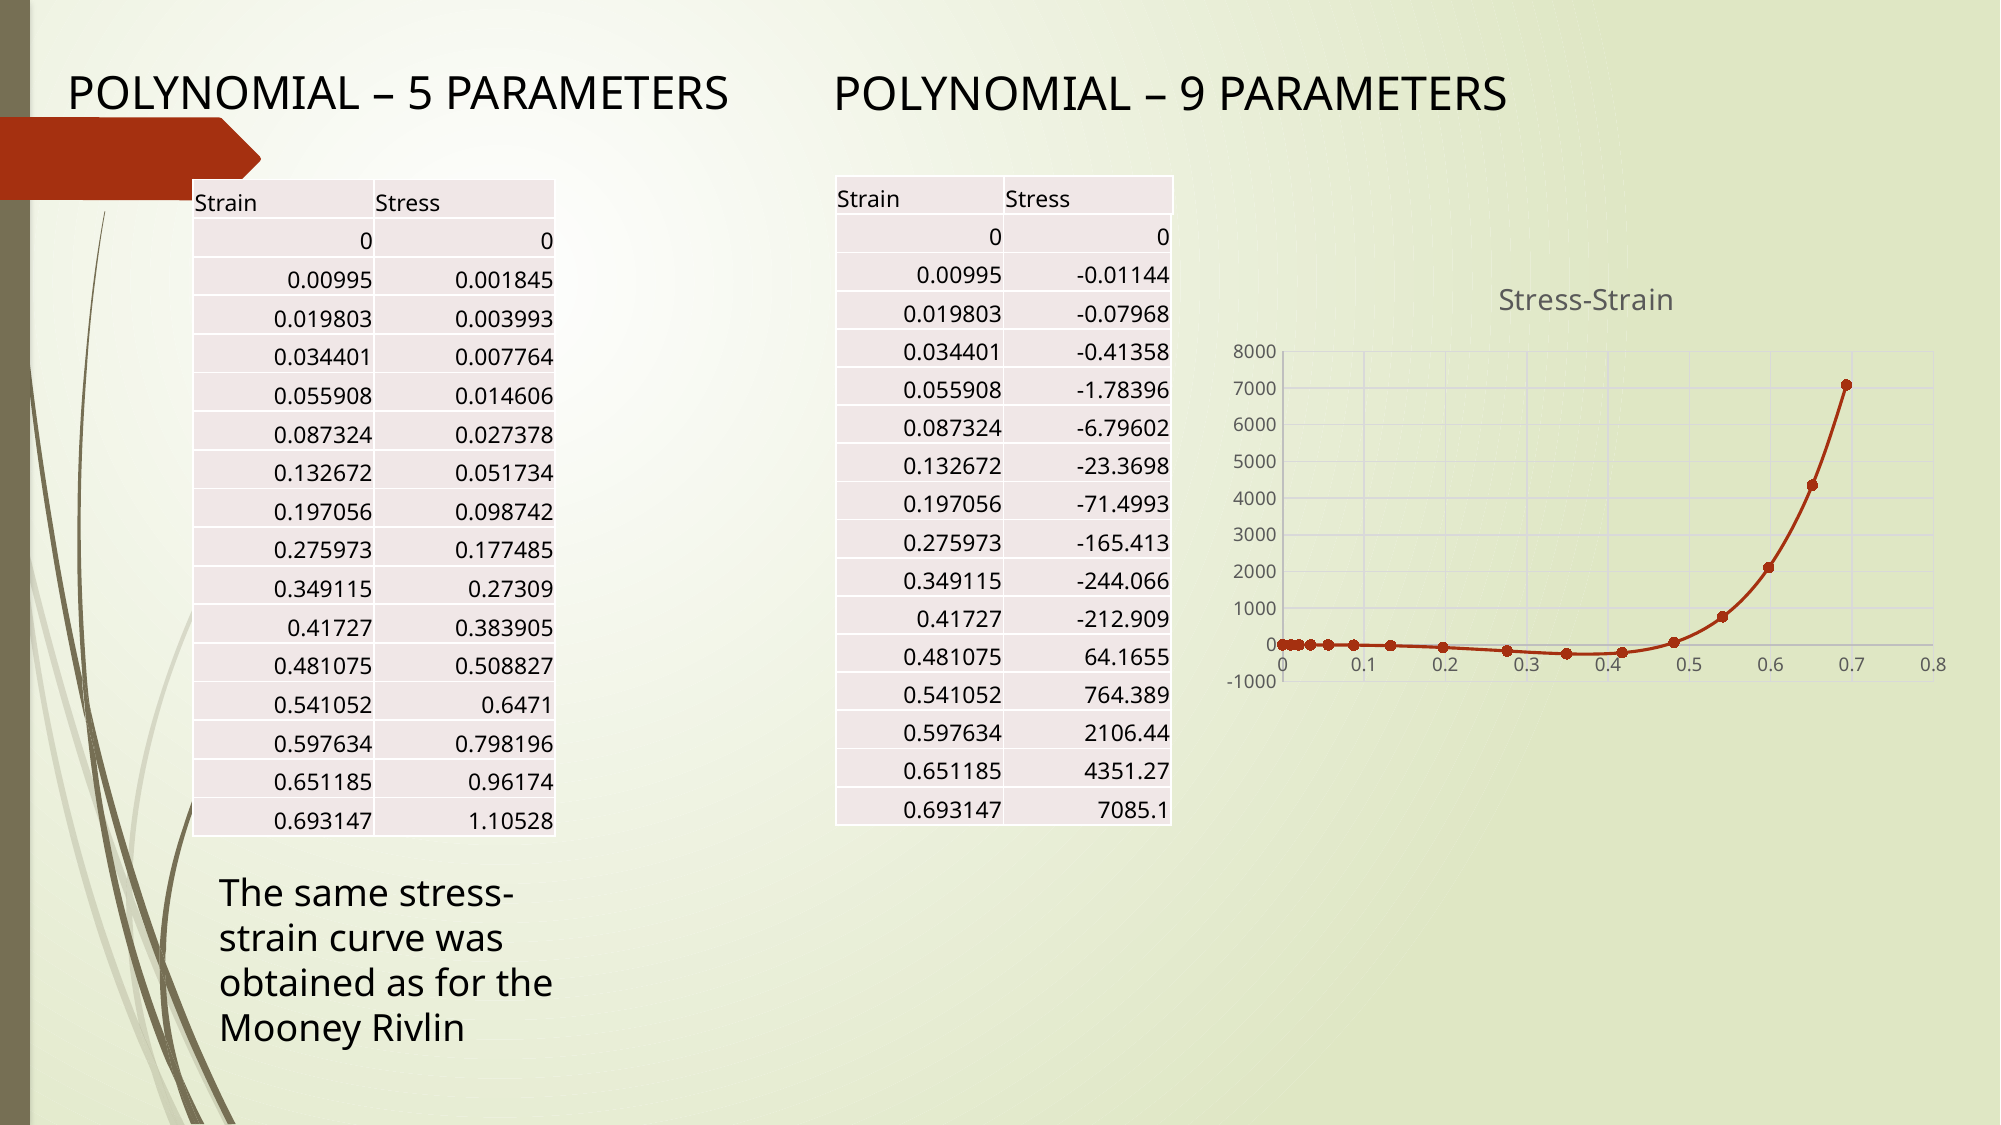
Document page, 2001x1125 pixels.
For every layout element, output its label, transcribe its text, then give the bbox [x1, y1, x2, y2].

table_cell 0.00995 [194, 258, 373, 294]
table_cell -244.066 [1004, 559, 1170, 595]
table_cell -212.909 [1004, 597, 1170, 633]
table_cell 0 [375, 219, 554, 256]
table_cell 0.007764 [375, 335, 554, 372]
table_cell -0.07968 [1004, 292, 1170, 328]
table_cell 0.087324 [837, 406, 1003, 442]
table_cell 0.508827 [375, 644, 554, 681]
table_cell 2106.44 [1004, 711, 1170, 748]
table_cell 0.693147 [837, 788, 1003, 824]
table_cell 0.481075 [837, 635, 1003, 671]
table_cell 7085.1 [1004, 788, 1170, 824]
table_header 0 [837, 215, 1003, 252]
table_header Stress [375, 180, 554, 217]
table_cell 1.10528 [375, 798, 554, 835]
table_cell 0.034401 [837, 330, 1003, 366]
table_cell 0.087324 [194, 412, 373, 449]
table_cell 0.275973 [837, 520, 1003, 557]
table_cell 0.6471 [375, 682, 554, 719]
table_cell 0.41727 [194, 605, 373, 642]
table_cell -6.79602 [1004, 406, 1170, 442]
table_cell 0.034401 [194, 335, 373, 372]
table_cell 0.027378 [375, 412, 554, 449]
table_cell 0.00995 [837, 253, 1003, 290]
table_cell -165.413 [1004, 520, 1170, 557]
table_cell 764.389 [1004, 673, 1170, 709]
table_cell 0.197056 [194, 489, 373, 526]
table_cell -0.41358 [1004, 330, 1170, 366]
table_cell -23.3698 [1004, 444, 1170, 481]
table_cell 0.349115 [194, 567, 373, 603]
table_cell 0.197056 [837, 482, 1003, 519]
text_box Polynomial – 9 parameters [815, 62, 1527, 141]
table_header Strain [194, 180, 373, 217]
text_box Polynomial – 5 parameters [20, 62, 778, 141]
table_cell -71.4993 [1004, 482, 1170, 519]
table_cell 0.055908 [194, 373, 373, 410]
table_cell 4351.27 [1004, 749, 1170, 786]
table_cell 0.597634 [837, 711, 1003, 748]
table_cell 0.014606 [375, 373, 554, 410]
chart [1211, 253, 1962, 705]
table_cell 0.96174 [375, 760, 554, 797]
table_cell 0.541052 [837, 673, 1003, 709]
table_cell 0.003993 [375, 296, 554, 333]
table_cell 0.055908 [837, 368, 1003, 404]
table_cell 0 [194, 219, 373, 256]
table_cell 64.1655 [1004, 635, 1170, 671]
table_cell 0.798196 [375, 721, 554, 758]
table_cell 0.177485 [375, 528, 554, 565]
table_cell 0.27309 [375, 567, 554, 603]
table_cell 0.481075 [194, 644, 373, 681]
table_cell 0.019803 [837, 292, 1003, 328]
table_cell 0.651185 [194, 760, 373, 797]
table_cell 0.001845 [375, 258, 554, 294]
table_cell 0.349115 [837, 559, 1003, 595]
table_cell 0.098742 [375, 489, 554, 526]
table_cell -1.78396 [1004, 368, 1170, 404]
table_cell 0.132672 [194, 451, 373, 488]
table_cell 0.275973 [194, 528, 373, 565]
table_cell 0.651185 [837, 749, 1003, 786]
text_box The same stress-strain curve was obtained as for the Mooney Rivlin [204, 861, 617, 1056]
table_header Stress [1005, 177, 1172, 213]
table_cell 0.051734 [375, 451, 554, 488]
table_cell 0.597634 [194, 721, 373, 758]
table_cell 0.541052 [194, 682, 373, 719]
table_cell 0.019803 [194, 296, 373, 333]
table_cell 0.693147 [194, 798, 373, 835]
table_header 0 [1004, 215, 1170, 252]
table_cell 0.383905 [375, 605, 554, 642]
table_cell -0.01144 [1004, 253, 1170, 290]
table_cell 0.41727 [837, 597, 1003, 633]
table_header Strain [837, 177, 1003, 213]
table_cell 0.132672 [837, 444, 1003, 481]
